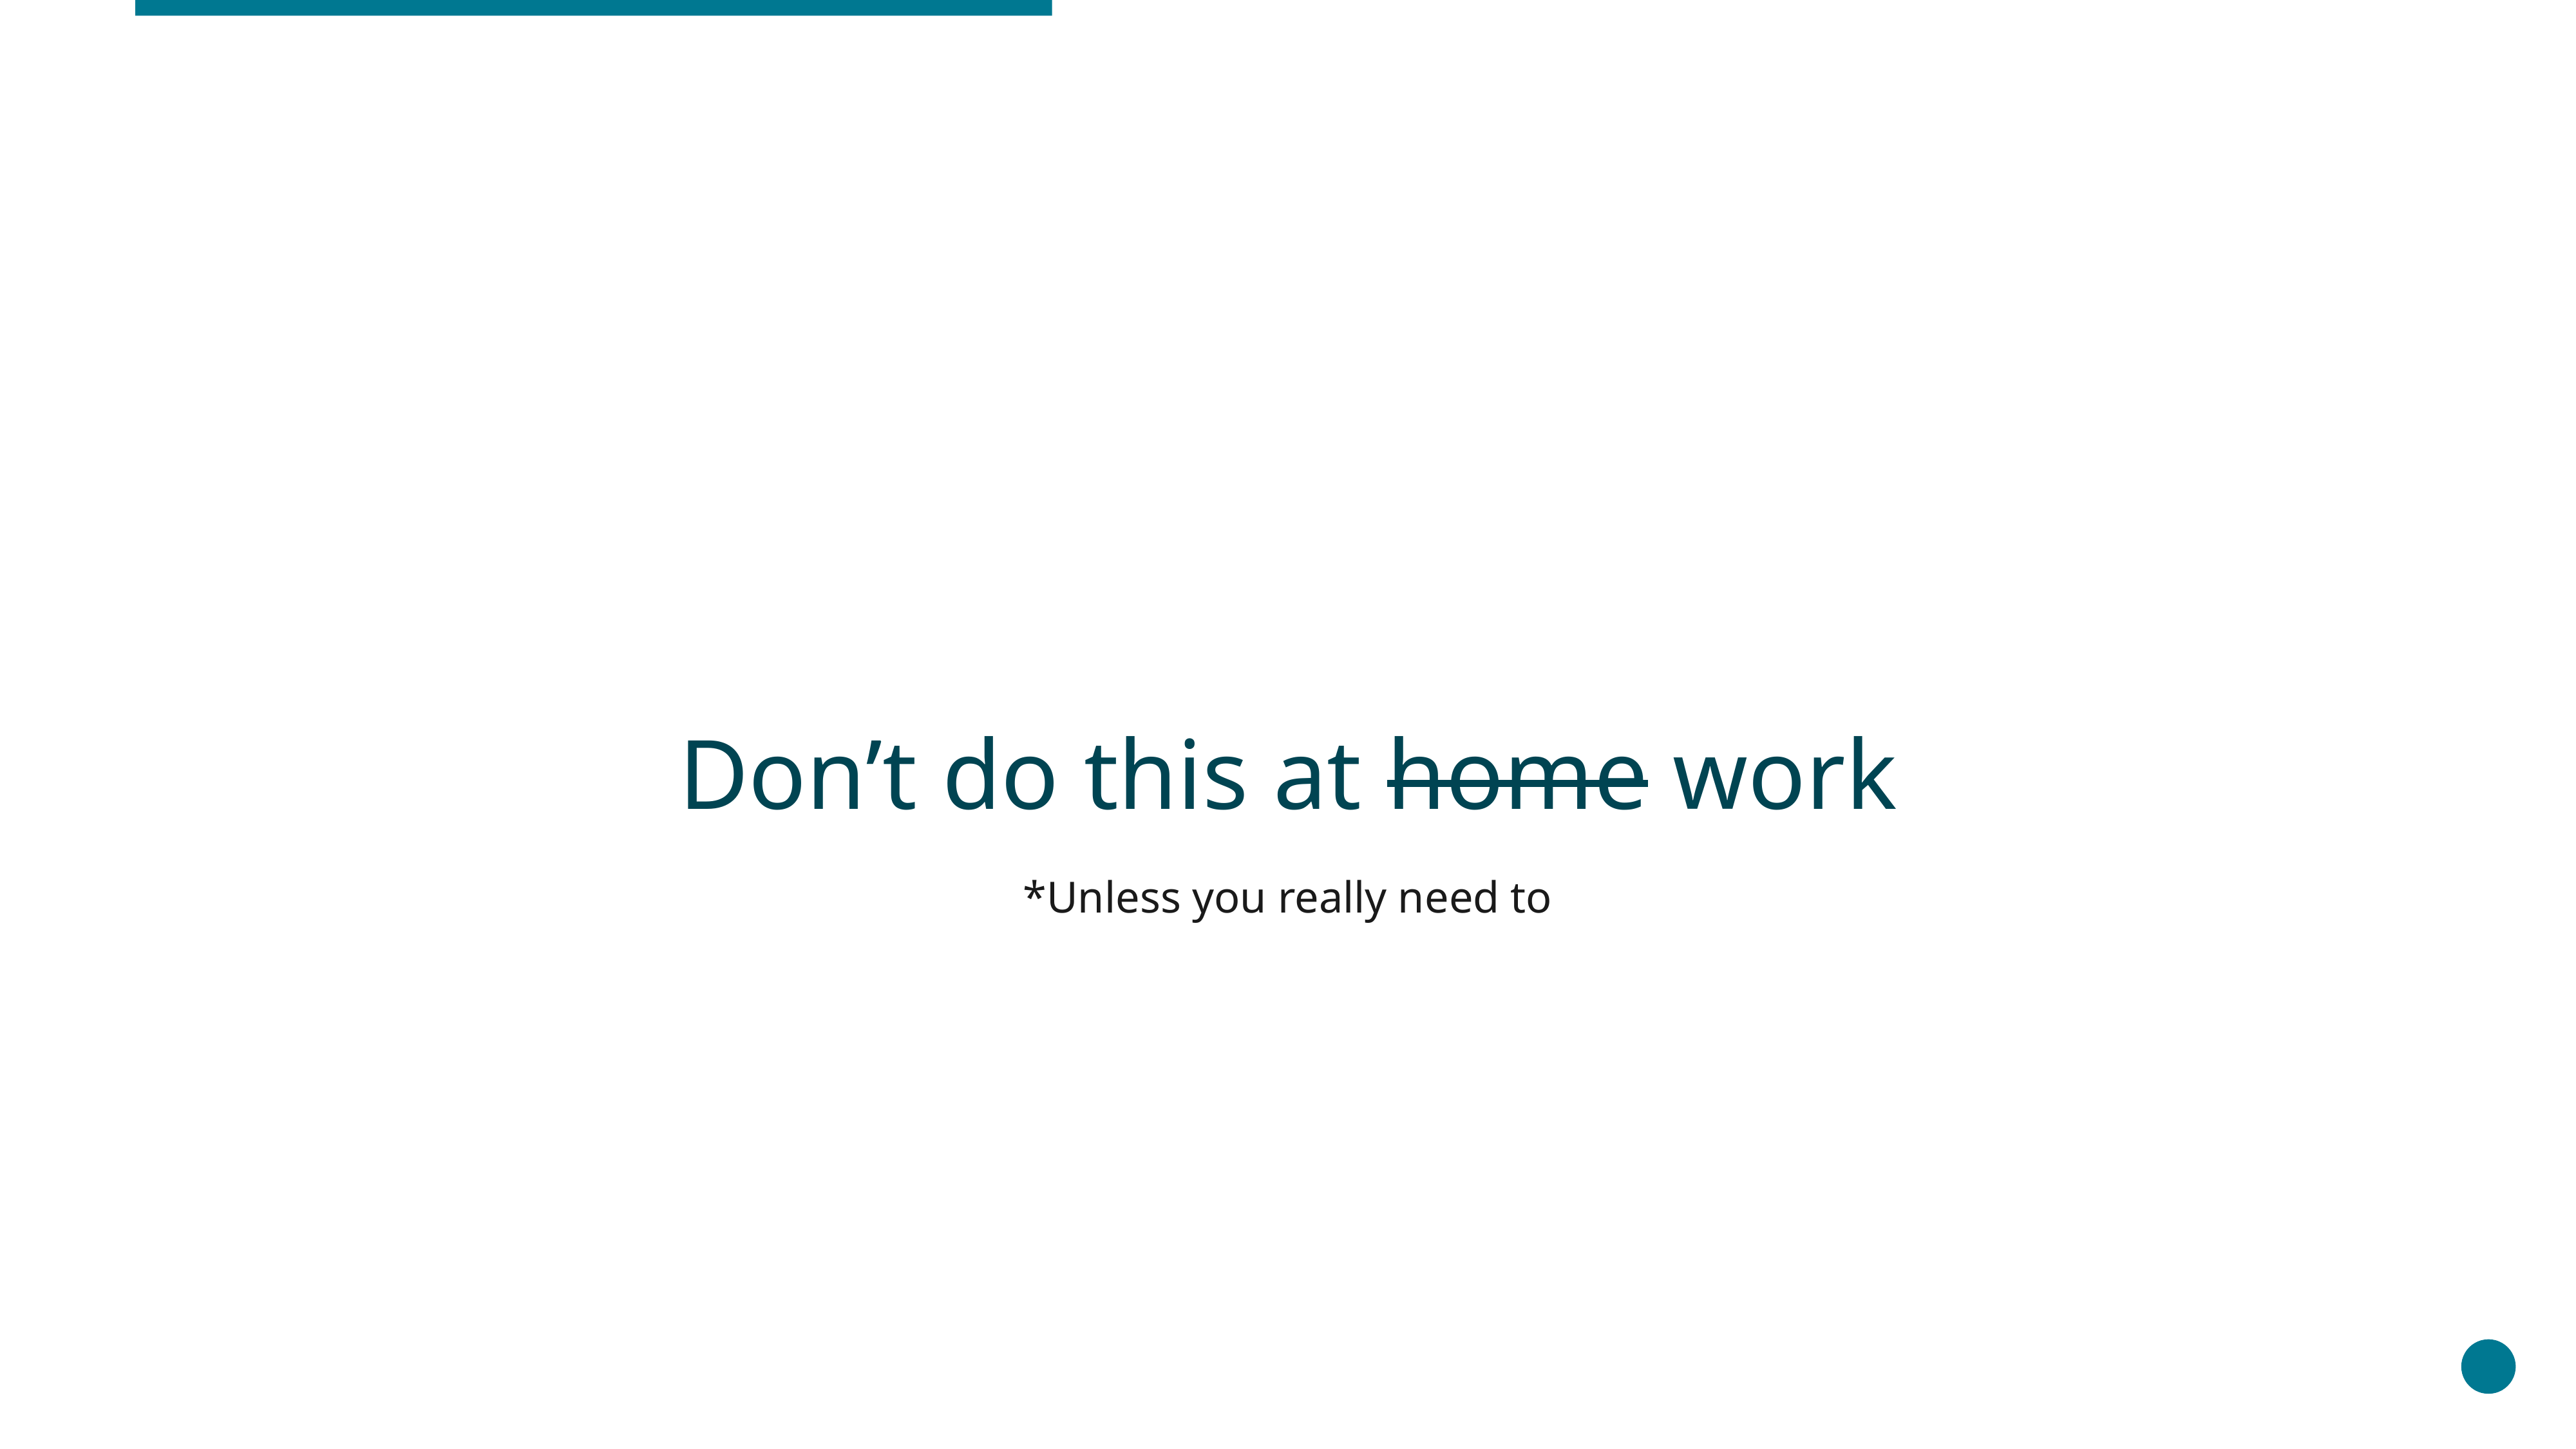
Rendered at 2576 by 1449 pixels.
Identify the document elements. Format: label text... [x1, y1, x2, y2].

title Don’t do this at home work [133, 713, 2442, 830]
list *Unless you really need to [134, 864, 2442, 1281]
